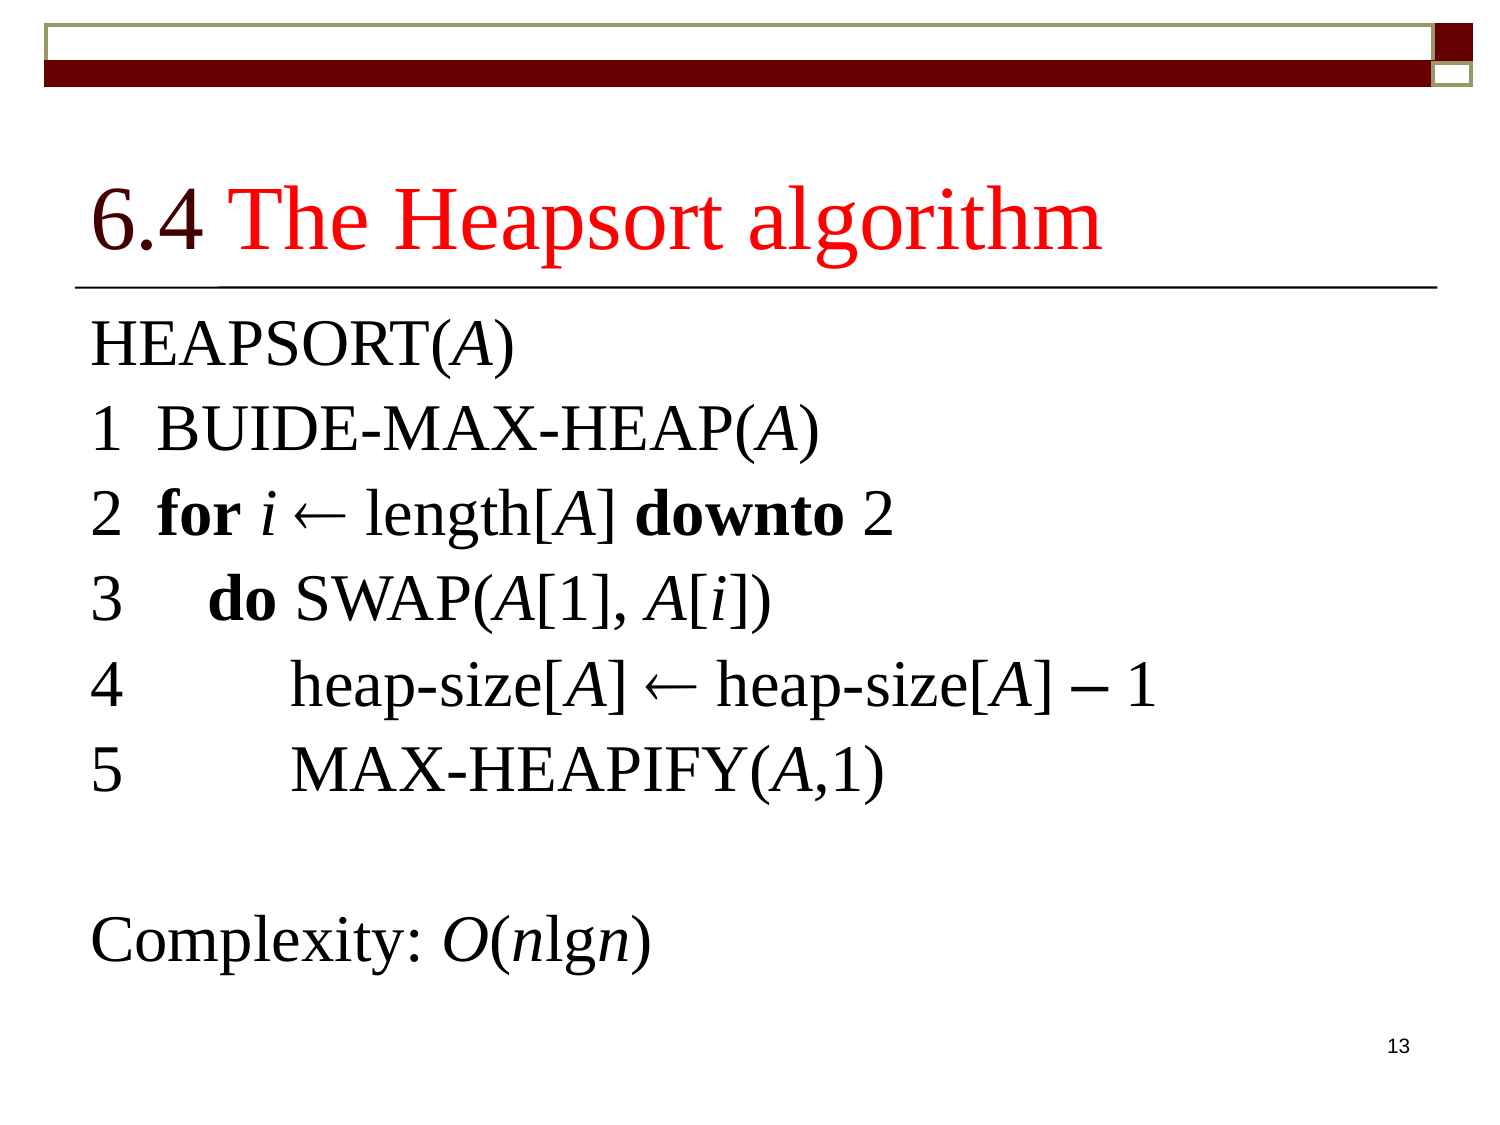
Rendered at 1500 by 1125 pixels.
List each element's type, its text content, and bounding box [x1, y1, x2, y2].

title 6.4 The Heapsort algorithm [75, 87, 1425, 275]
slide_number 13 [1112, 1025, 1425, 1100]
list HEAPSORT(A) 1 BUIDE-MAX-HEAP(A) 2 for i  length[A] downto 2 3 do SWAP(A[1], A[i]) 4 heap-size[A]  heap-size[A] – 1 5 MAX-HEAPIFY(A,1) Complexity: O(nlgn) [75, 299, 1425, 1006]
